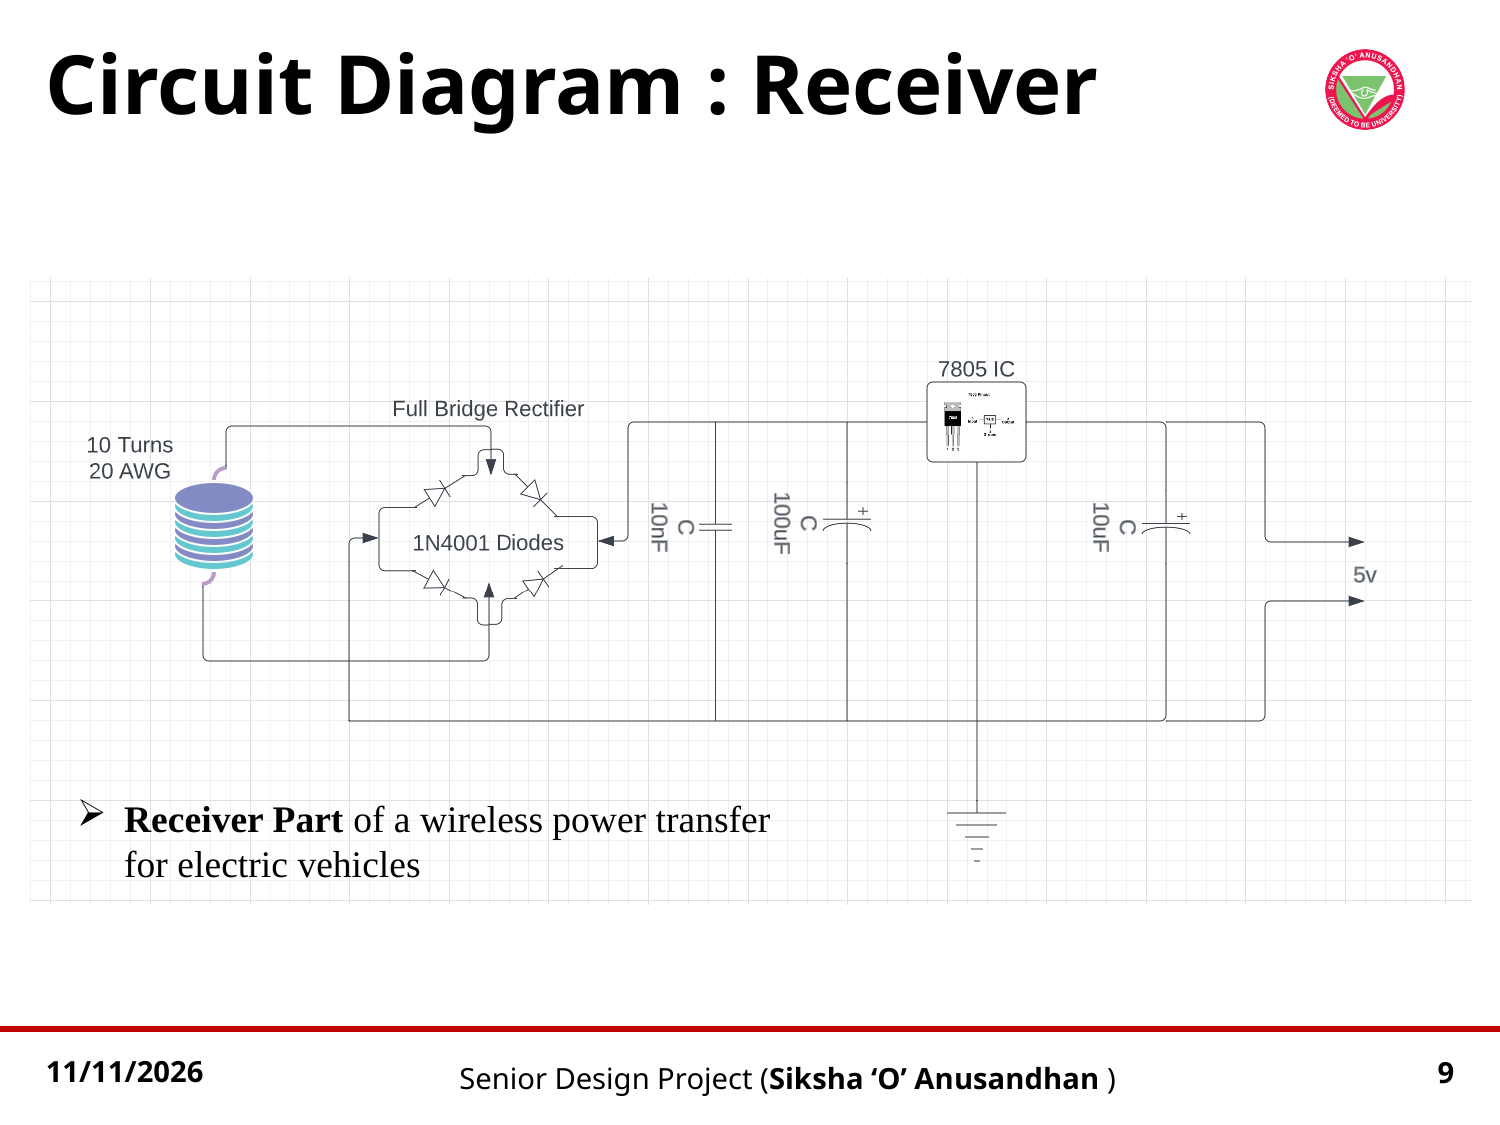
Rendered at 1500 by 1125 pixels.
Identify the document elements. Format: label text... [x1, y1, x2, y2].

picture [1324, 49, 1405, 130]
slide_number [30, 1043, 226, 1104]
slide_number 9 [1380, 1044, 1470, 1104]
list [30, 278, 1472, 905]
footer Senior Design Project (Siksha ‘O’ Anusandhan ) [225, 1065, 1358, 1125]
title Circuit Diagram : Receiver [30, 36, 1472, 141]
